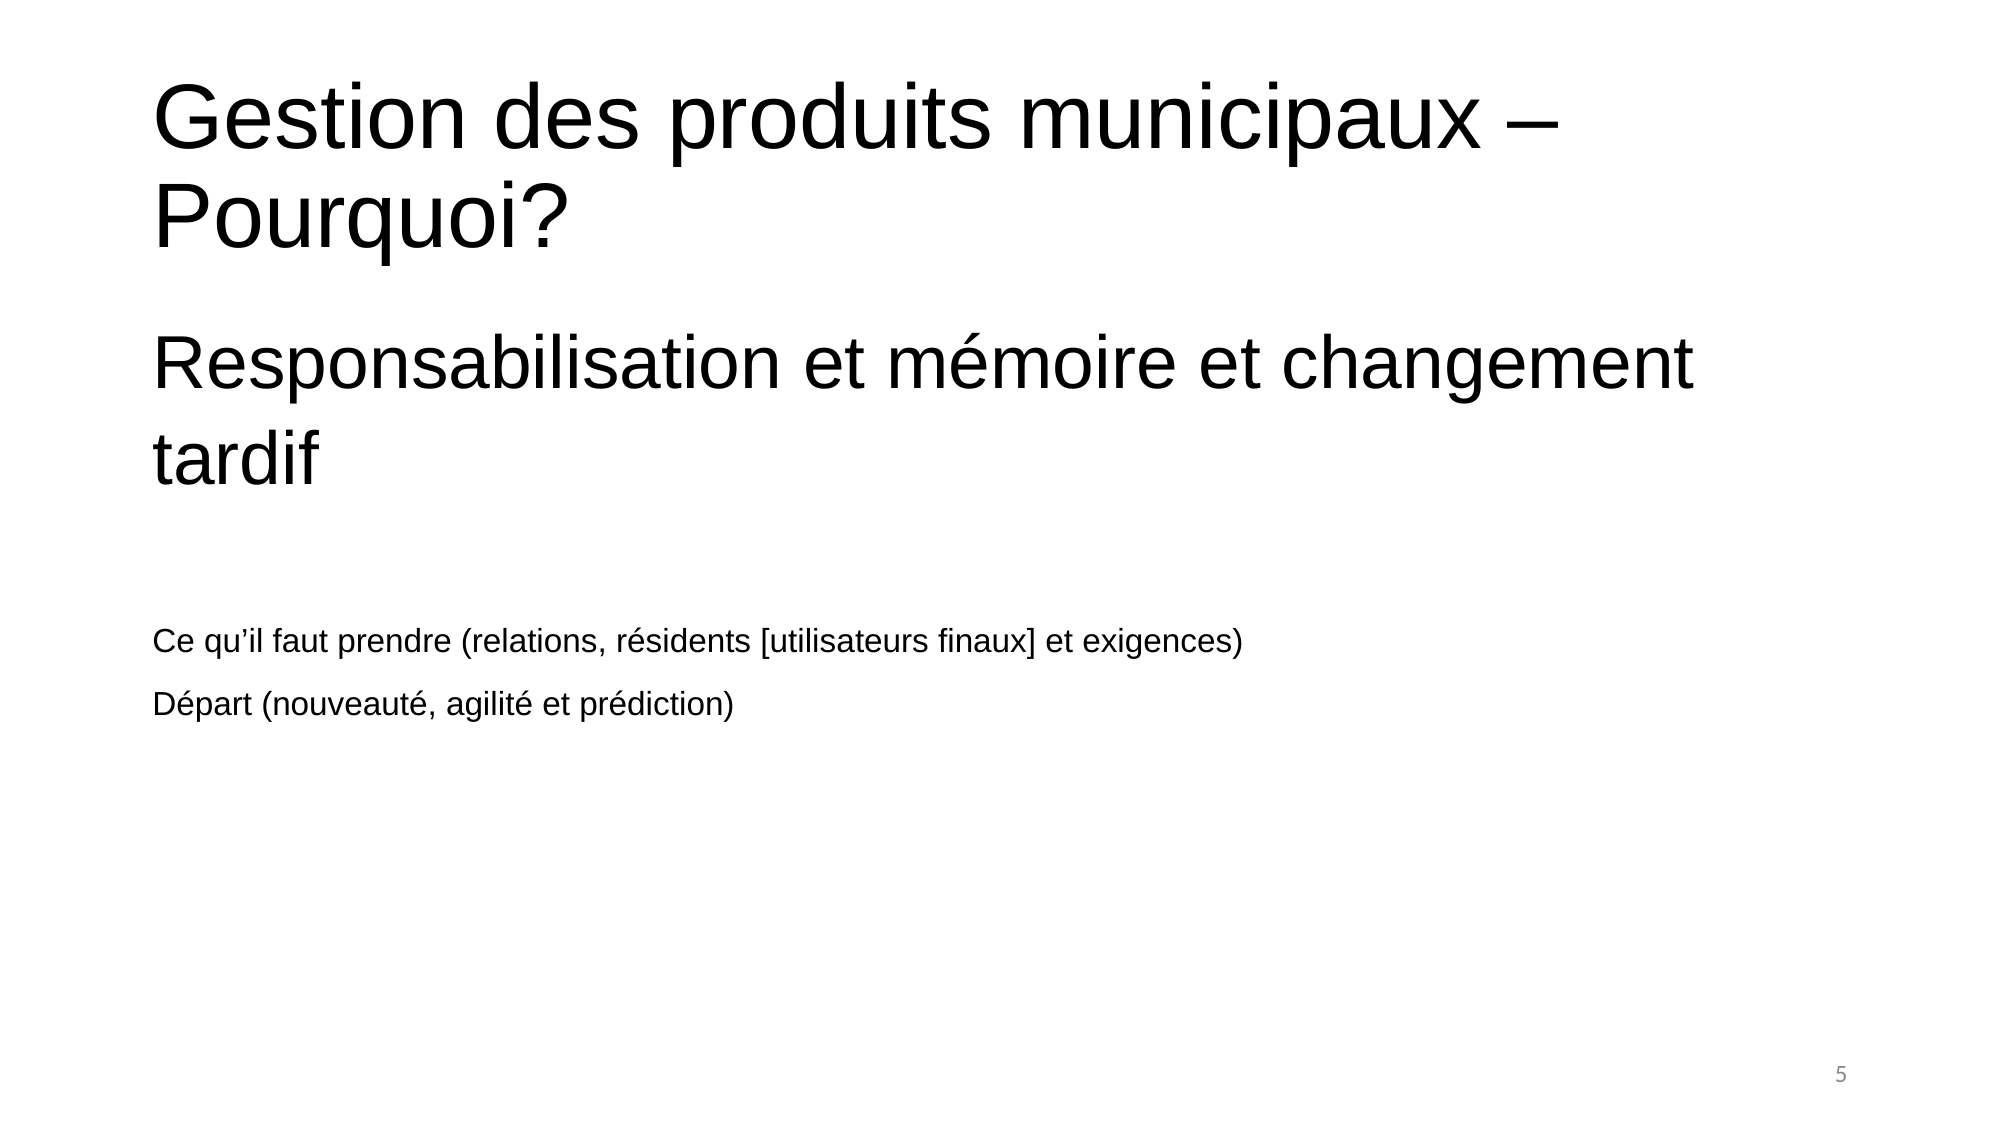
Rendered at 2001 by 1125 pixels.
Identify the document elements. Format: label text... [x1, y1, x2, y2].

list Responsabilisation et mémoire et changement tardif Ce qu’il faut prendre (relations, résidents [utilisateurs finaux] et exigences) Départ (nouveauté, agilité et prédiction) [137, 299, 1863, 1014]
title Gestion des produits municipaux – Pourquoi? [137, 59, 1863, 278]
slide_number 5 [1412, 1042, 1863, 1103]
